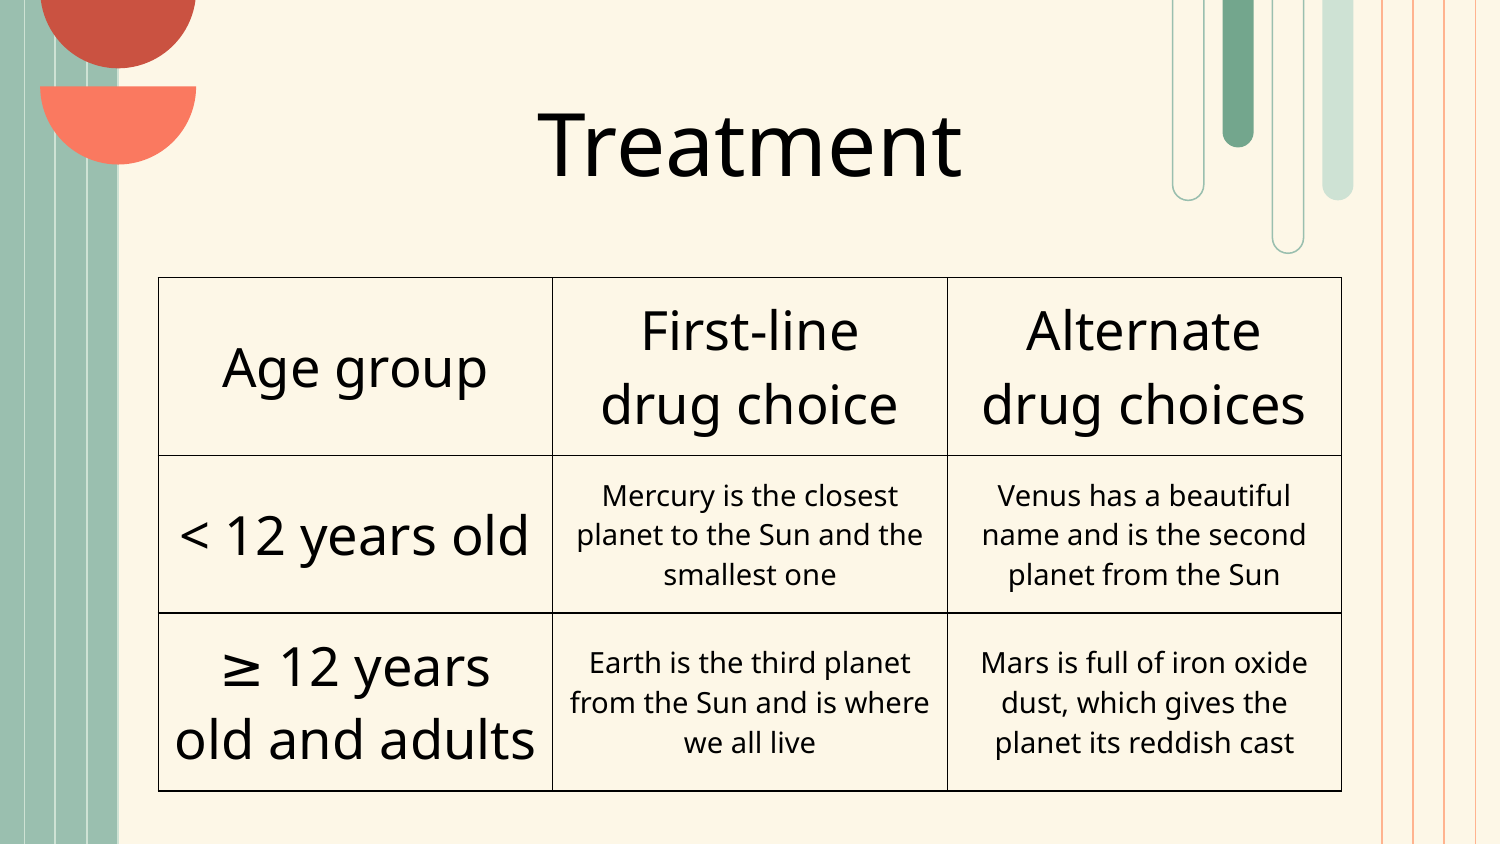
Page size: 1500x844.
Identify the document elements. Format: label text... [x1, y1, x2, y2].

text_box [1172, 0, 1354, 254]
table_header First-line drug choice [553, 278, 947, 455]
table_cell Earth is the third planet from the Sun and is where we all live [553, 614, 947, 790]
table_header Alternate drug choices [948, 278, 1341, 455]
table_cell Mars is full of iron oxide dust, which gives the planet its reddish cast [948, 614, 1341, 790]
table_cell Mercury is the closest planet to the Sun and the smallest one [553, 456, 947, 612]
table_header Age group [159, 278, 552, 455]
title Treatment [157, 88, 1167, 195]
table_cell Venus has a beautiful name and is the second planet from the Sun [948, 456, 1341, 612]
table_cell ≥ 12 years old and adults [159, 614, 552, 790]
table_cell < 12 years old [159, 456, 552, 612]
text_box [39, 0, 197, 165]
